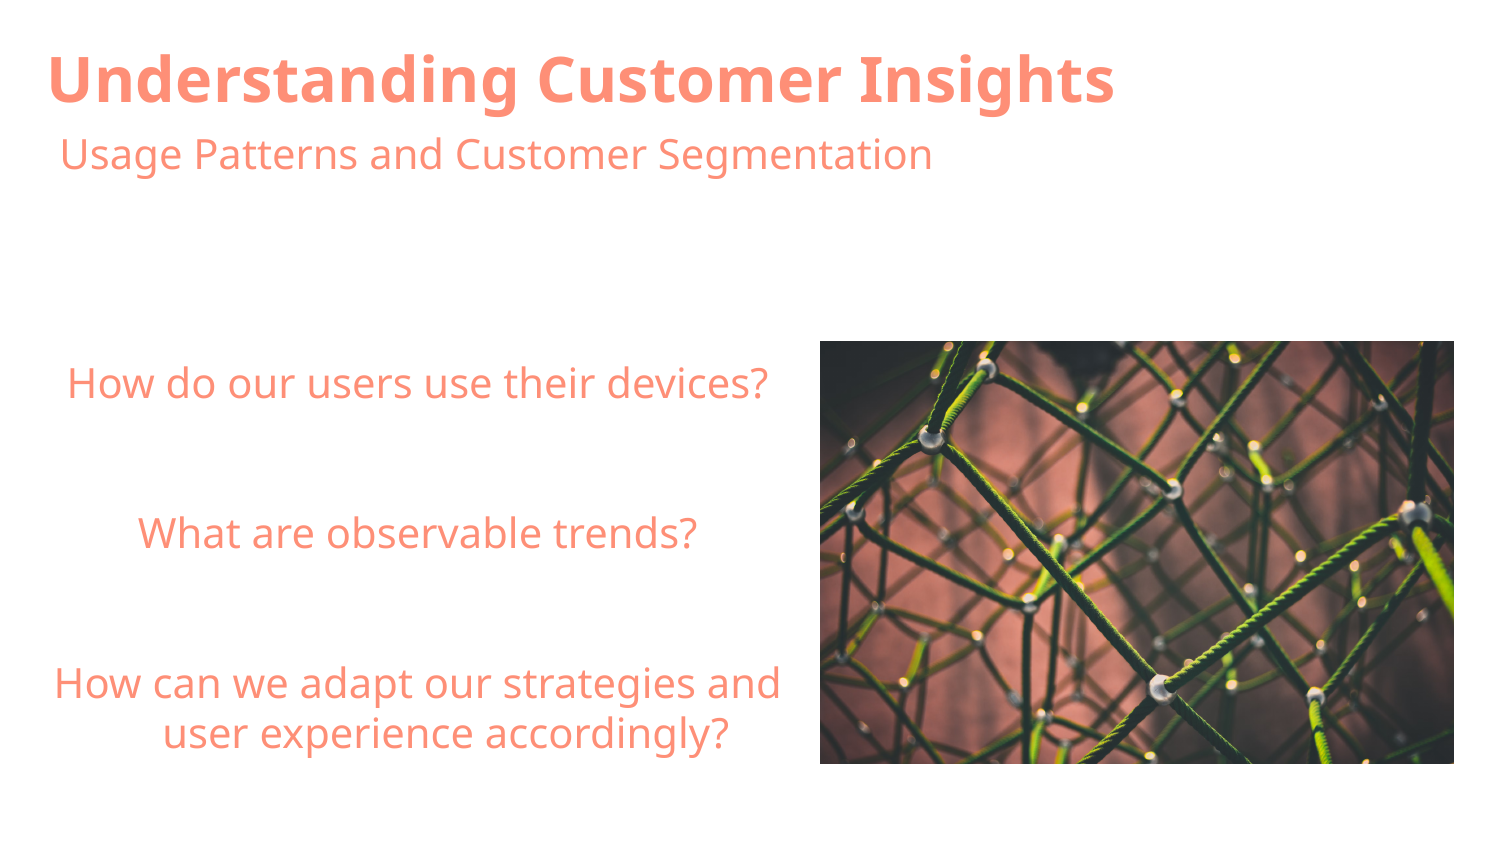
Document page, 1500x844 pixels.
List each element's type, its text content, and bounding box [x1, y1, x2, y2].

text_box Usage Patterns and Customer Segmentation [44, 112, 1128, 213]
title Understanding Customer Insights [31, 24, 1430, 119]
picture [819, 341, 1454, 764]
list How do our users use their devices? What are observable trends? How can we adapt our strategies and user experience accordingly? [6, 341, 811, 773]
